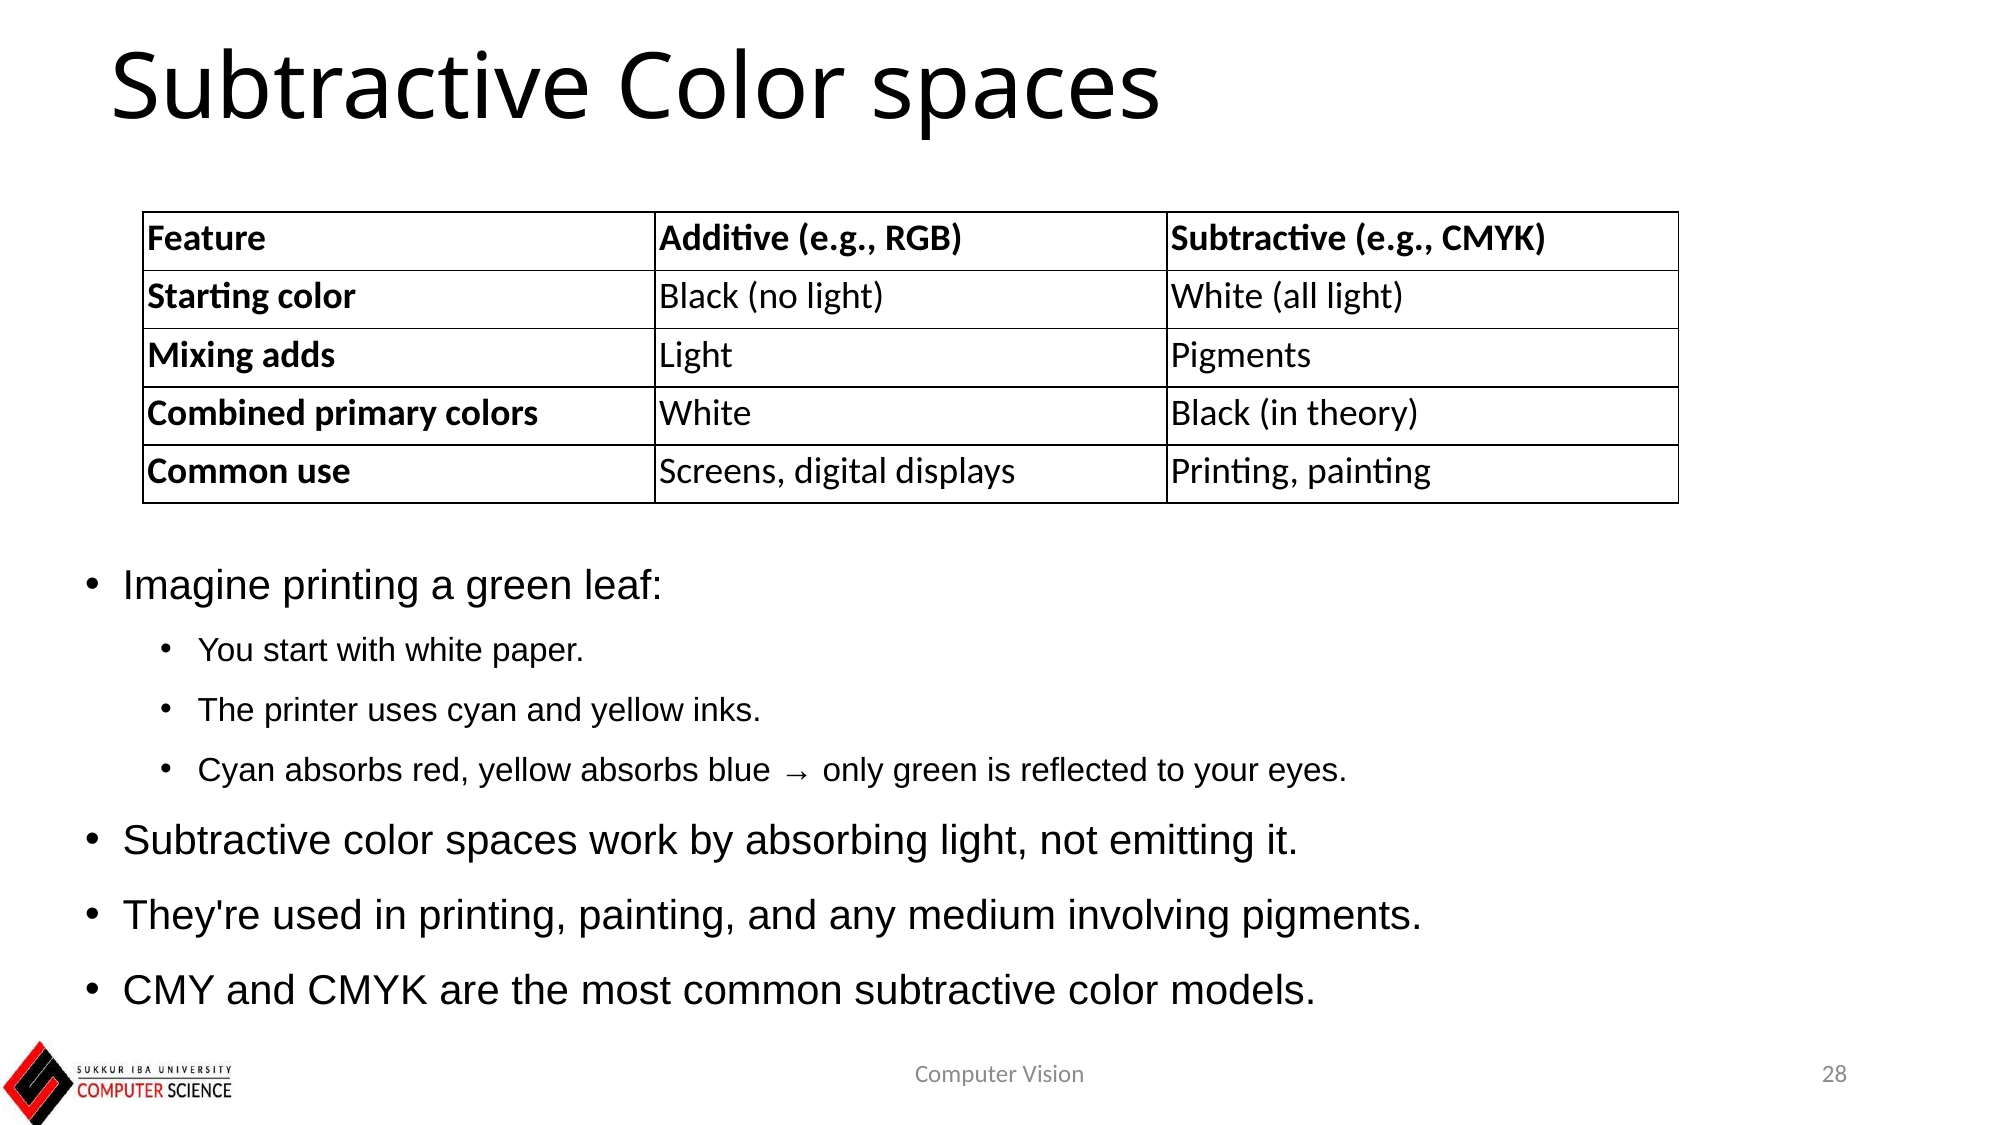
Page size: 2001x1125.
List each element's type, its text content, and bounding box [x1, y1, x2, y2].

table_cell Common use [144, 446, 654, 502]
table_cell White (all light) [1168, 271, 1678, 328]
table_cell Light [656, 329, 1166, 386]
title Subtractive Color spaces [0, 0, 2000, 178]
table_cell Starting color [144, 271, 654, 328]
footer Computer Vision [662, 1042, 1338, 1103]
text_box Imagine printing a green leaf: You start with white paper. The printer uses cyan and yellow inks. Cyan absorbs red, yellow absorbs blue → only green is reflected to your eyes. Subtractive color spaces work by absorbing light, not emitting it. They're used in printing, painting, and any medium involving pigments. CMY and CMYK are the most common subtractive color models. [70, 525, 1930, 1021]
table_cell White [656, 388, 1166, 444]
slide_number 28 [1412, 1042, 1863, 1103]
picture [1, 1040, 233, 1125]
table_header Feature [144, 213, 654, 270]
table_cell Black (in theory) [1168, 388, 1678, 444]
table_header Additive (e.g., RGB) [656, 213, 1166, 270]
table_header Subtractive (e.g., CMYK) [1168, 213, 1678, 270]
table_cell Pigments [1168, 329, 1678, 386]
table_cell Black (no light) [656, 271, 1166, 328]
table_cell Combined primary colors [144, 388, 654, 444]
table_cell Screens, digital displays [656, 446, 1166, 502]
table_cell Printing, painting [1168, 446, 1678, 502]
table_cell Mixing adds [144, 329, 654, 386]
